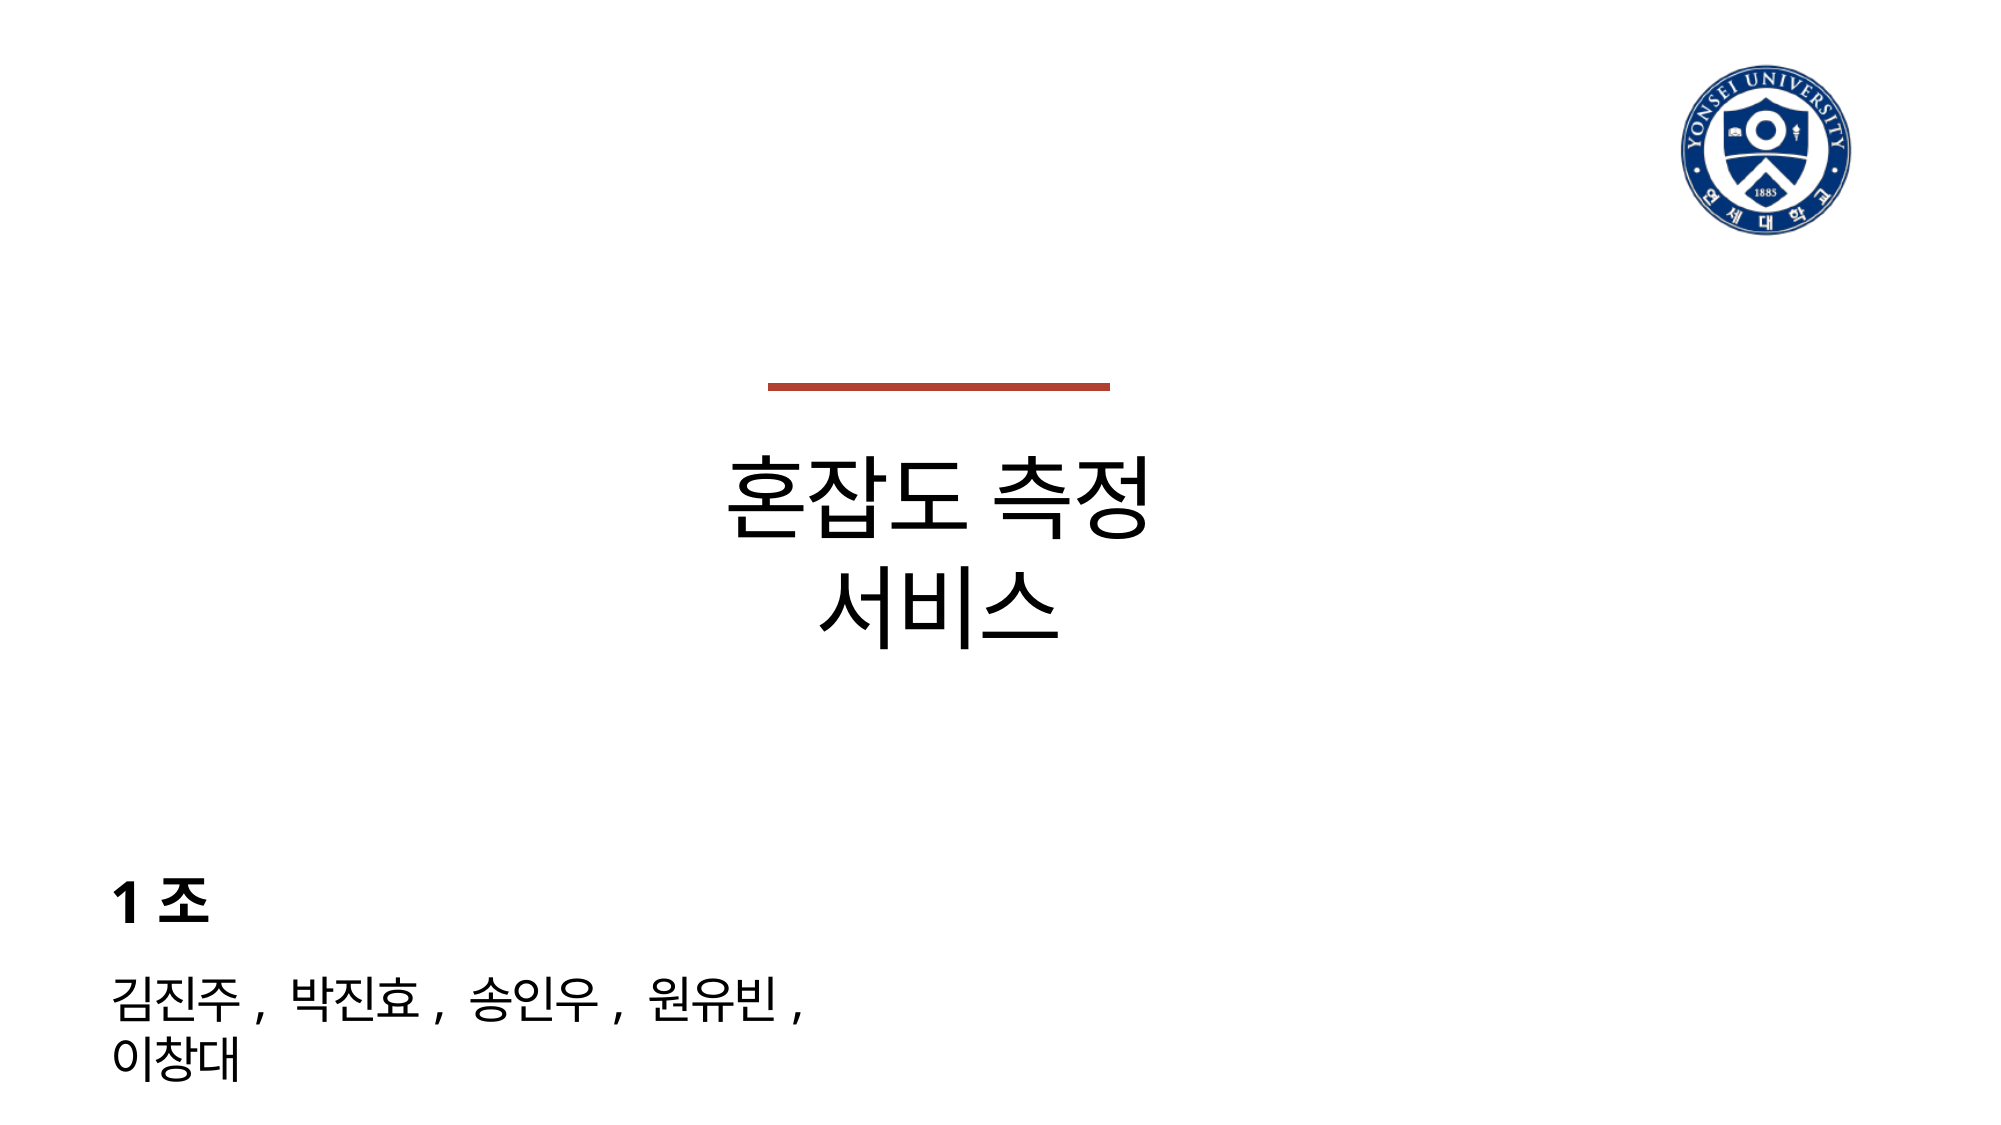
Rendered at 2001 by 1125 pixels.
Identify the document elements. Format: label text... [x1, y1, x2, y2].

text_box 1조 [95, 858, 603, 943]
picture [1666, 52, 1864, 244]
text_box 혼잡도 측정 서비스 [581, 433, 1297, 668]
text_box 김진주, 박진효, 송인우, 원유빈, 이창대 [95, 961, 858, 1096]
